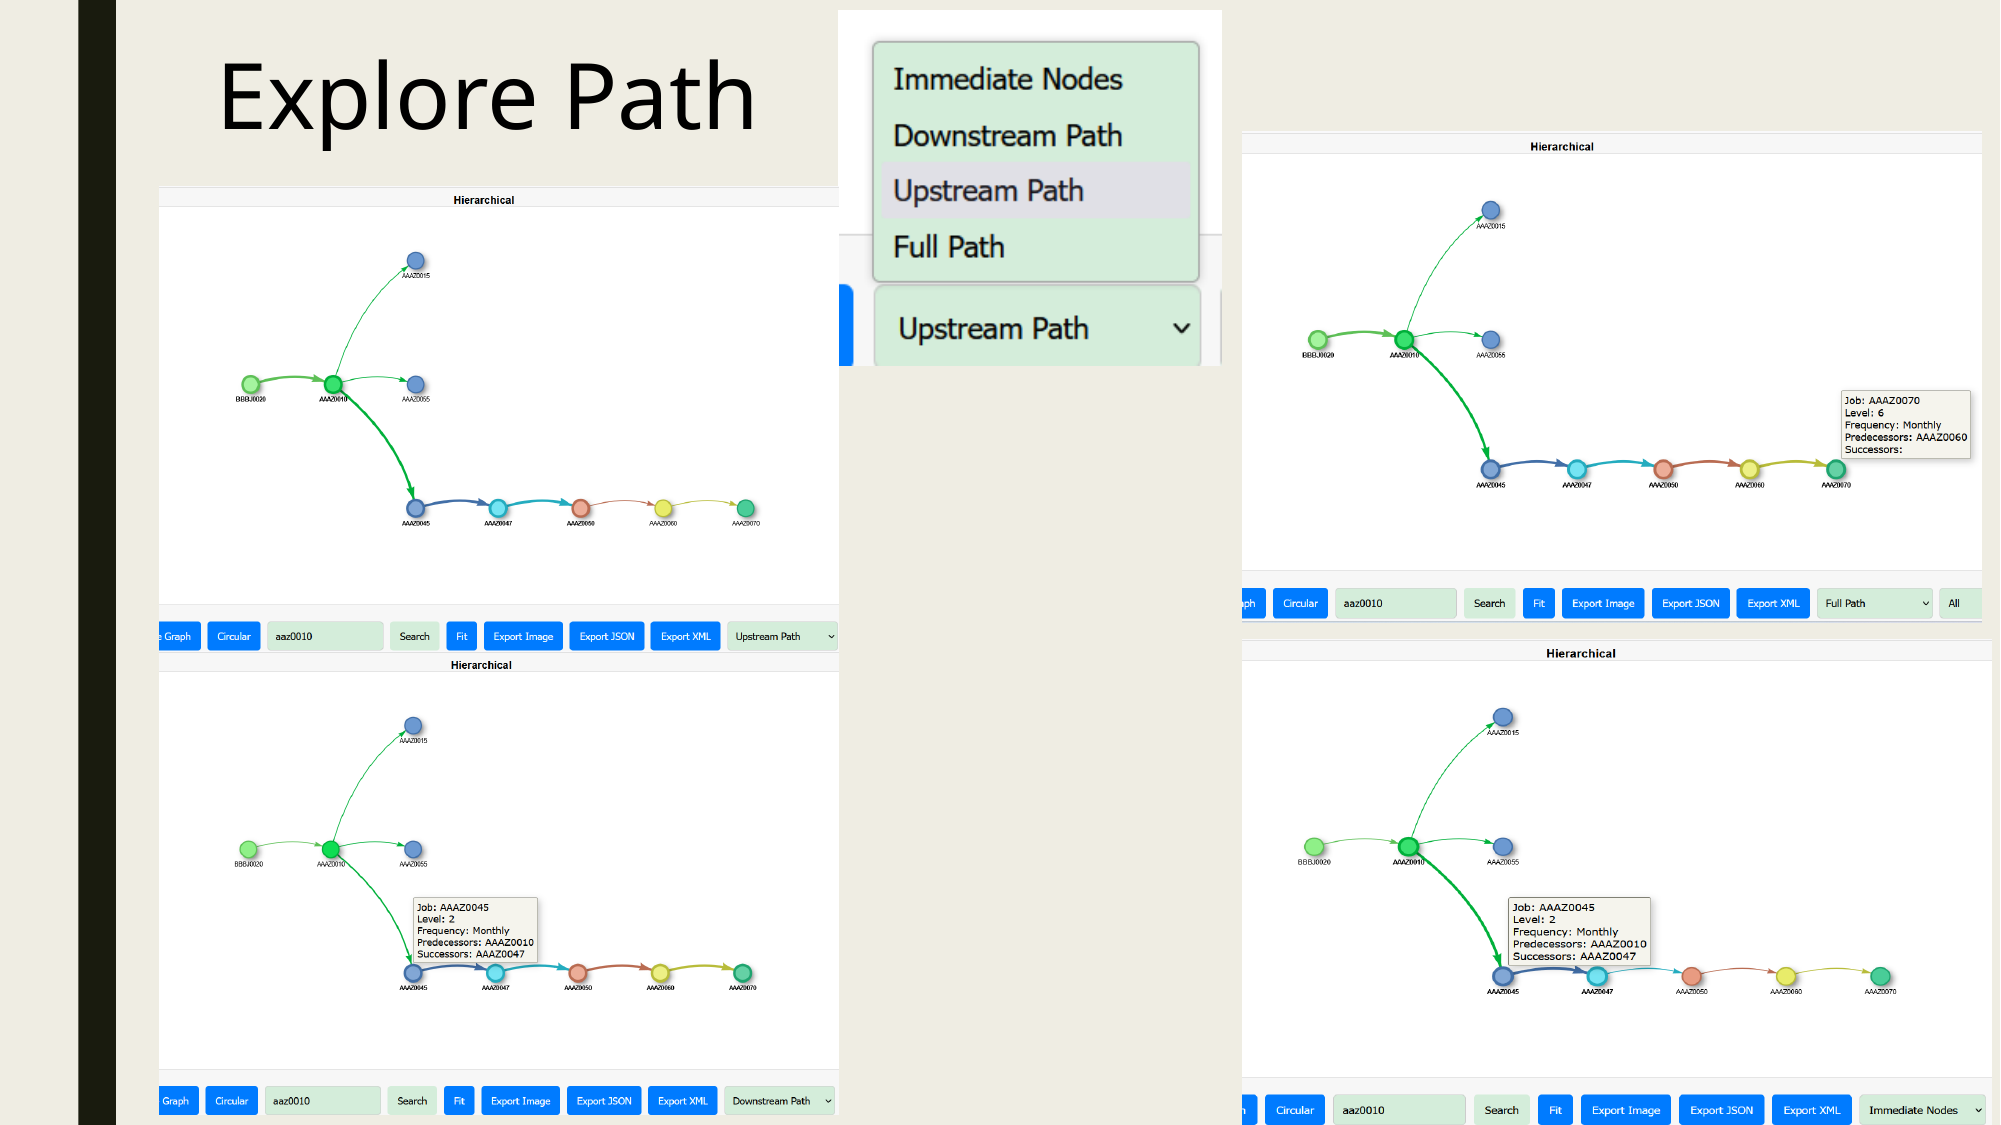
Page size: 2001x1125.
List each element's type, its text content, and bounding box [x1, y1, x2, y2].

picture [159, 10, 1222, 1115]
picture [1242, 639, 1992, 1125]
picture [1242, 131, 1982, 623]
text_box Explore Path [201, 30, 838, 156]
